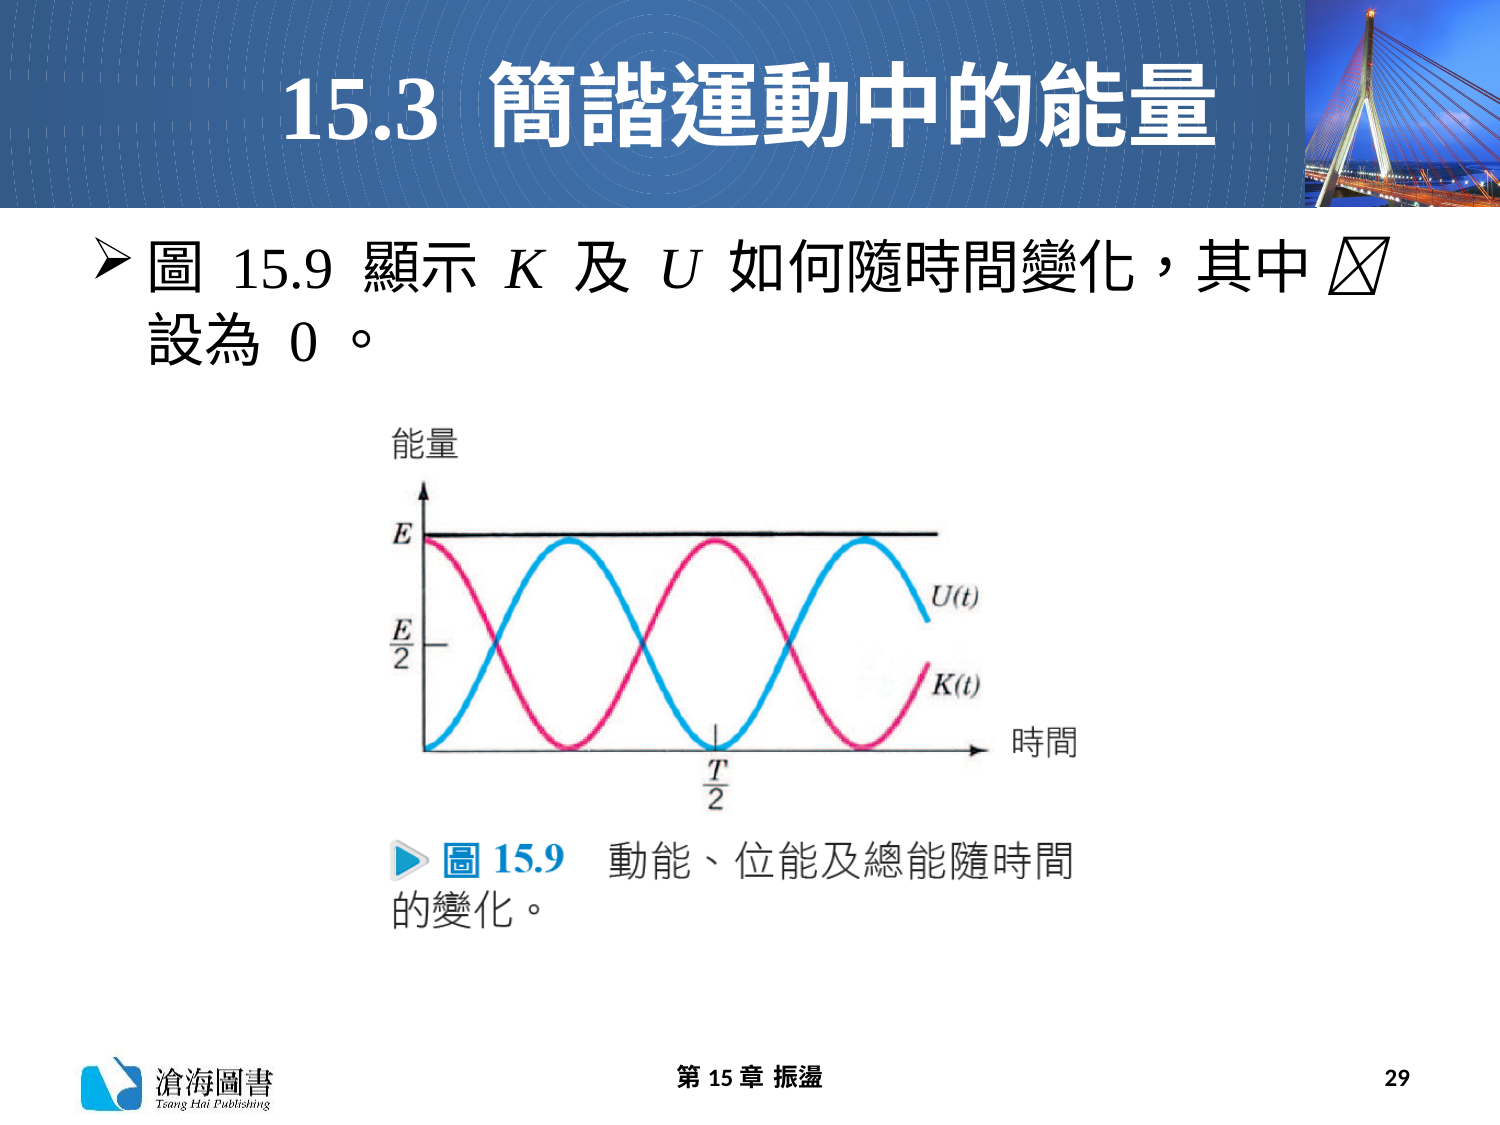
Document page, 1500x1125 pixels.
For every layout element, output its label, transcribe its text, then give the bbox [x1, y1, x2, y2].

title 15.3 簡諧運動中的能量 [75, 21, 1425, 185]
picture [75, 1049, 274, 1118]
list 圖 15.9 顯示 K 及 U 如何隨時間變化，其中  設為 0。 [75, 219, 1425, 1043]
picture [371, 420, 1091, 937]
picture [1305, 0, 1500, 207]
slide_number 29 [1074, 1046, 1425, 1107]
footer 第15章 振盪 [512, 1046, 988, 1107]
